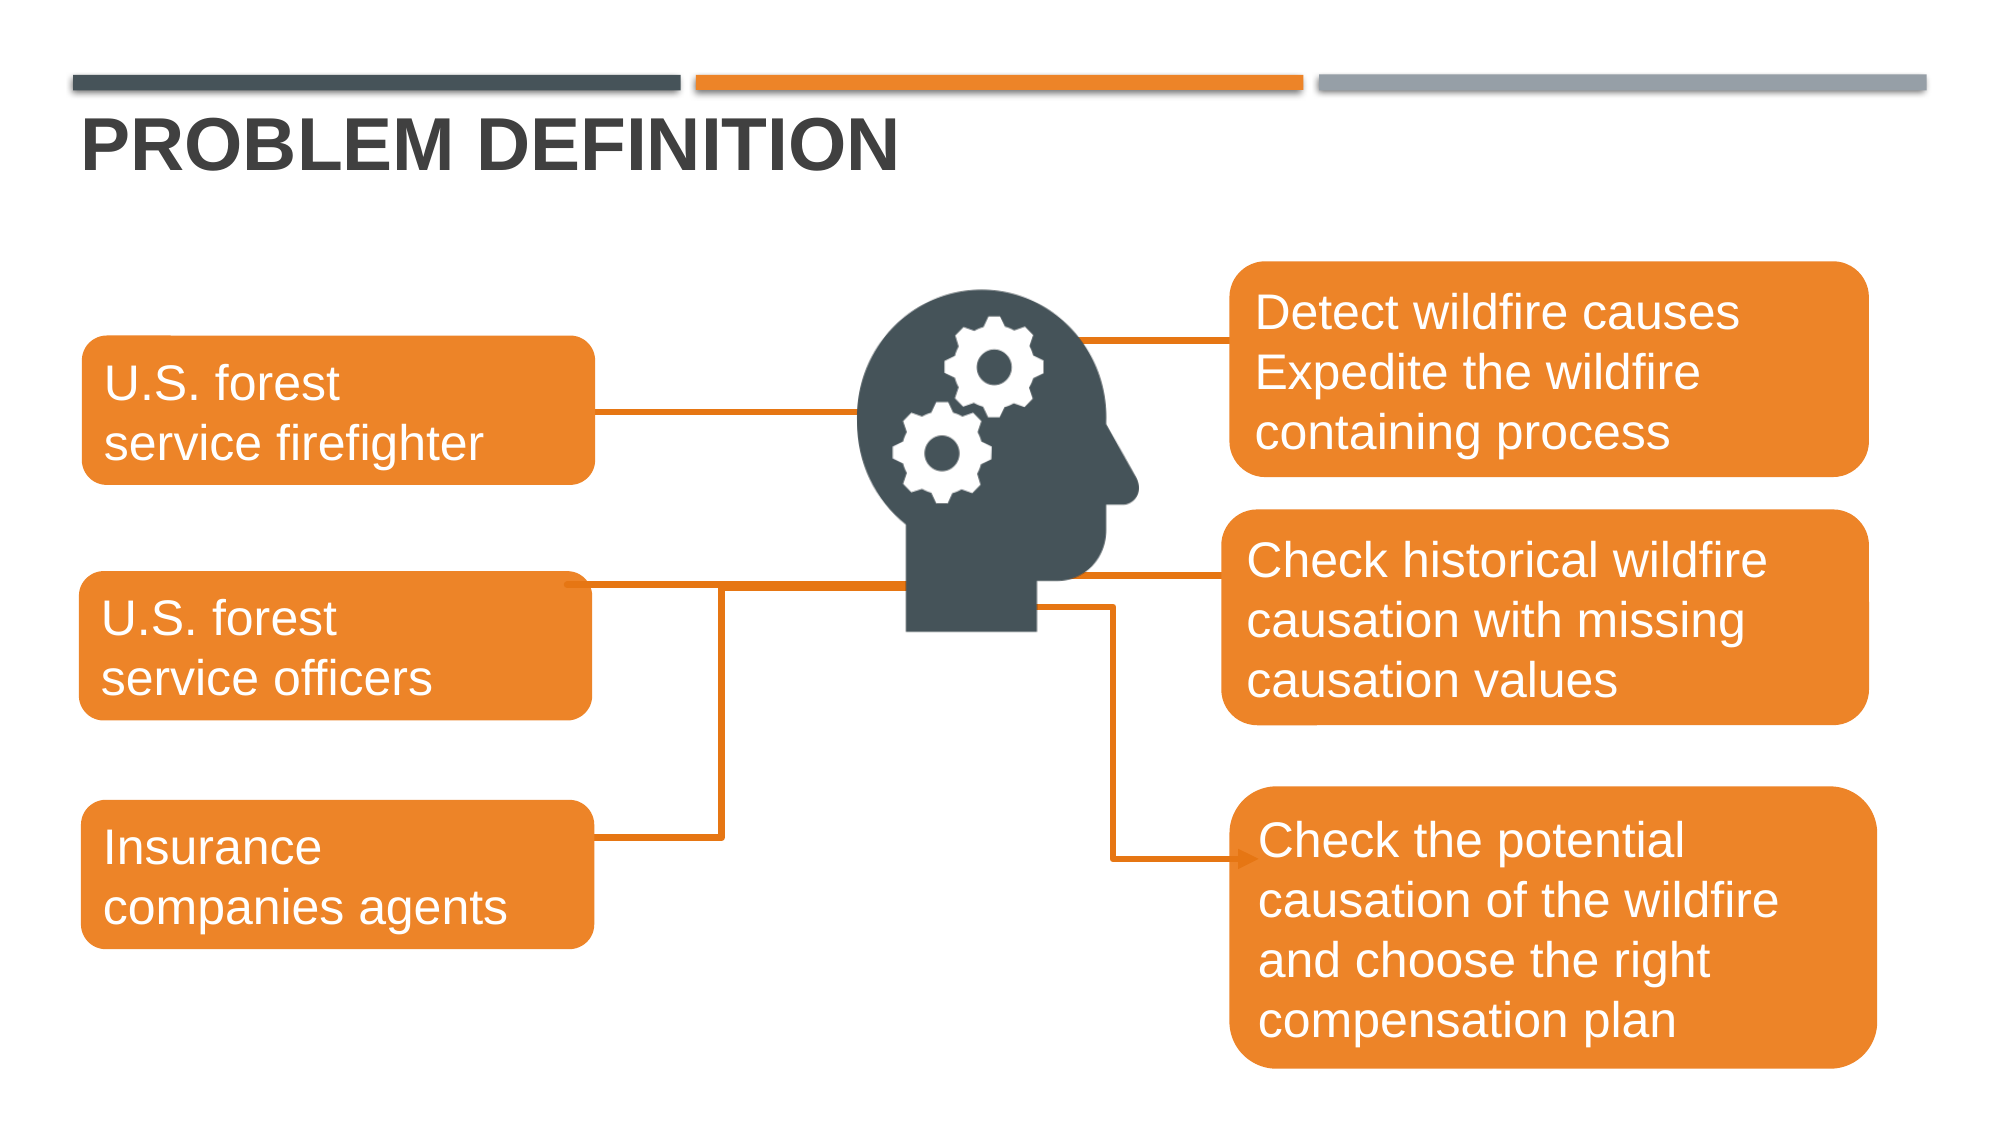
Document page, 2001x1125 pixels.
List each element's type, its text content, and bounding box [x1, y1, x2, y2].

text_box Detect wildfire causes Expedite the wildfire containing process [1229, 261, 1869, 478]
text_box [36, 368, 1974, 1104]
picture [798, 265, 1198, 673]
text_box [475, 587, 968, 839]
text_box Insurance companies agents [80, 799, 595, 950]
text_box Check historical wildfire causation with missing causation values [1221, 509, 1870, 726]
title Problem definition [65, 96, 1869, 193]
text_box U.S. forest service officers [78, 571, 588, 721]
text_box U.S. forest service firefighter [81, 335, 596, 485]
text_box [966, 606, 1259, 860]
text_box Check the potential causation of the wildfire and choose the right compensation plan [1229, 786, 1878, 1069]
